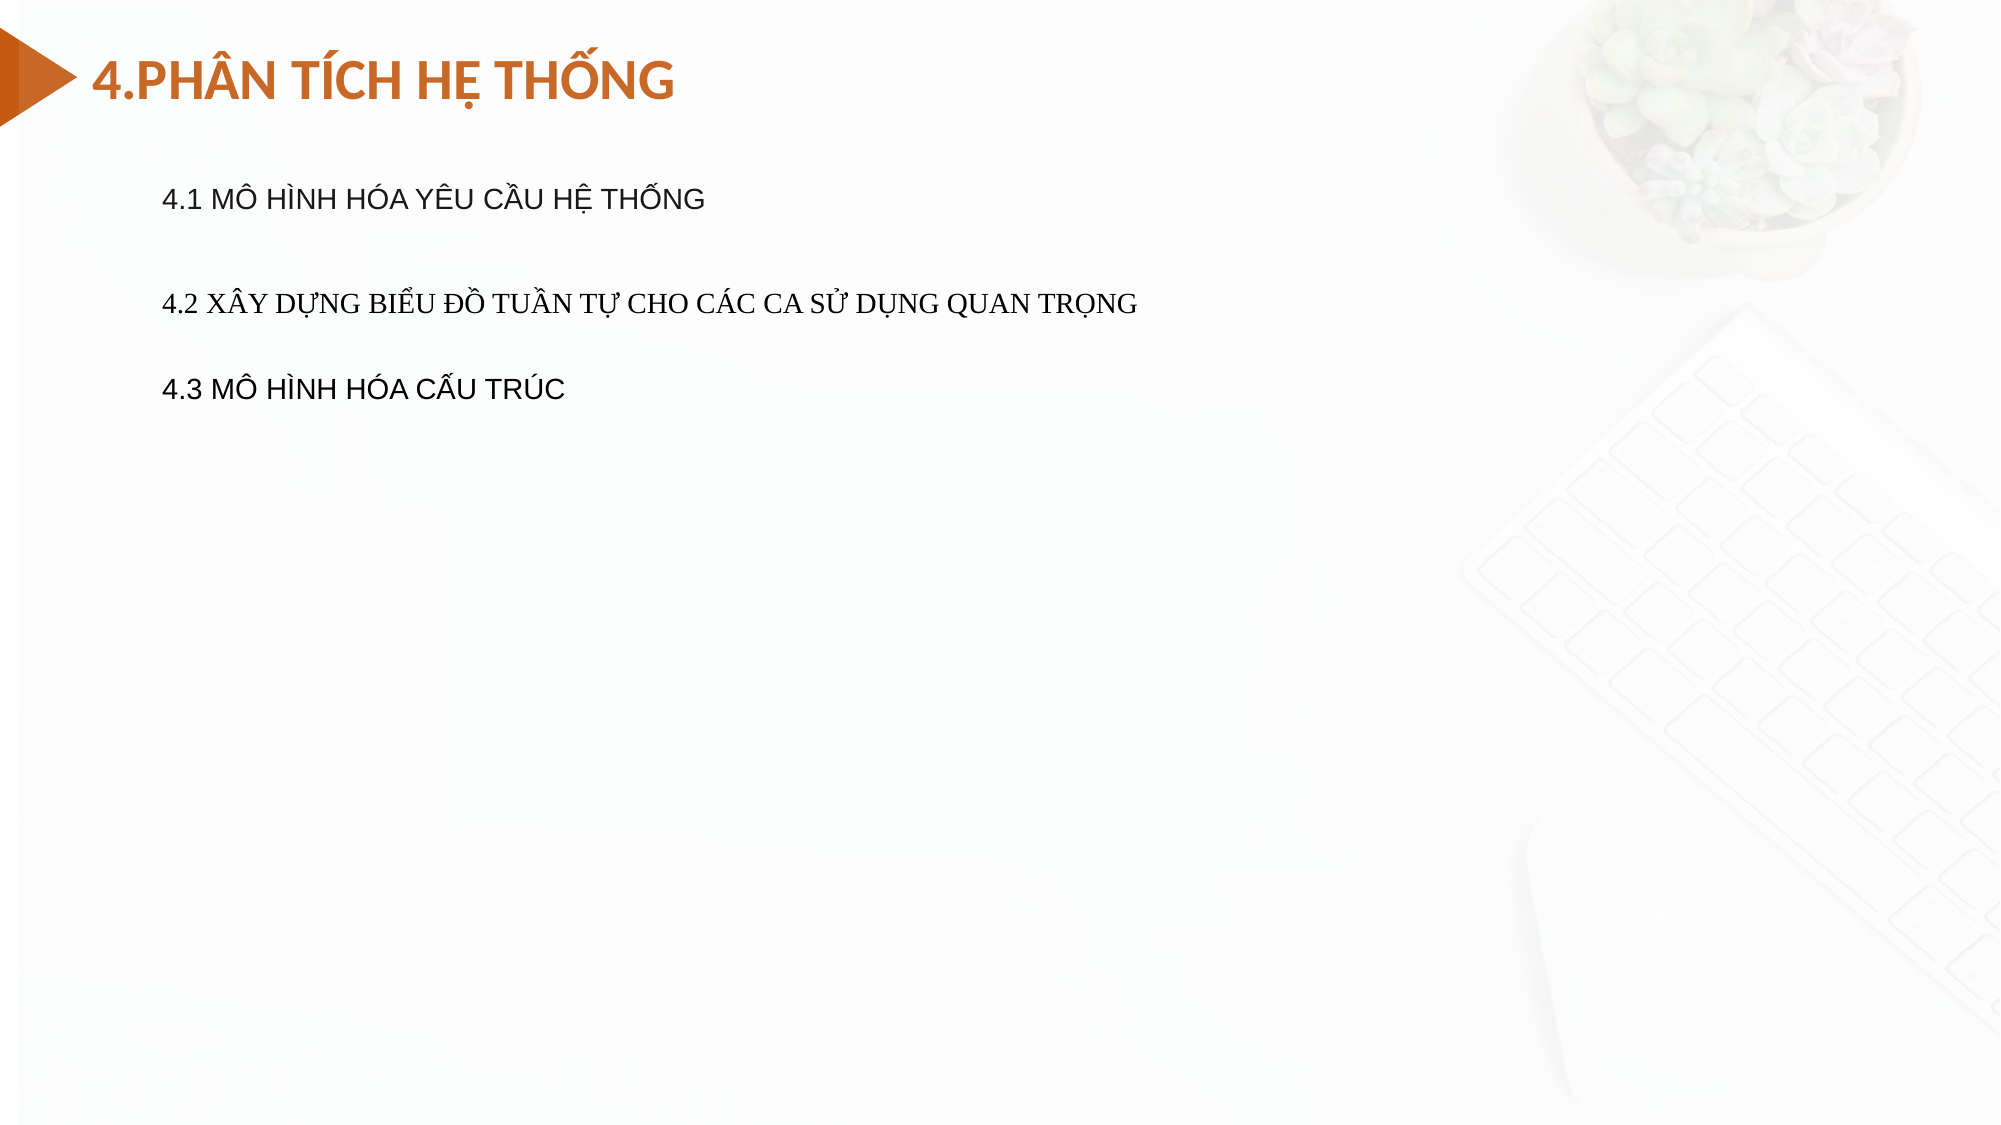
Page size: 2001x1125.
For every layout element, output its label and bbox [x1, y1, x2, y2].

picture [18, 0, 2000, 1125]
text_box [0, 27, 12, 127]
